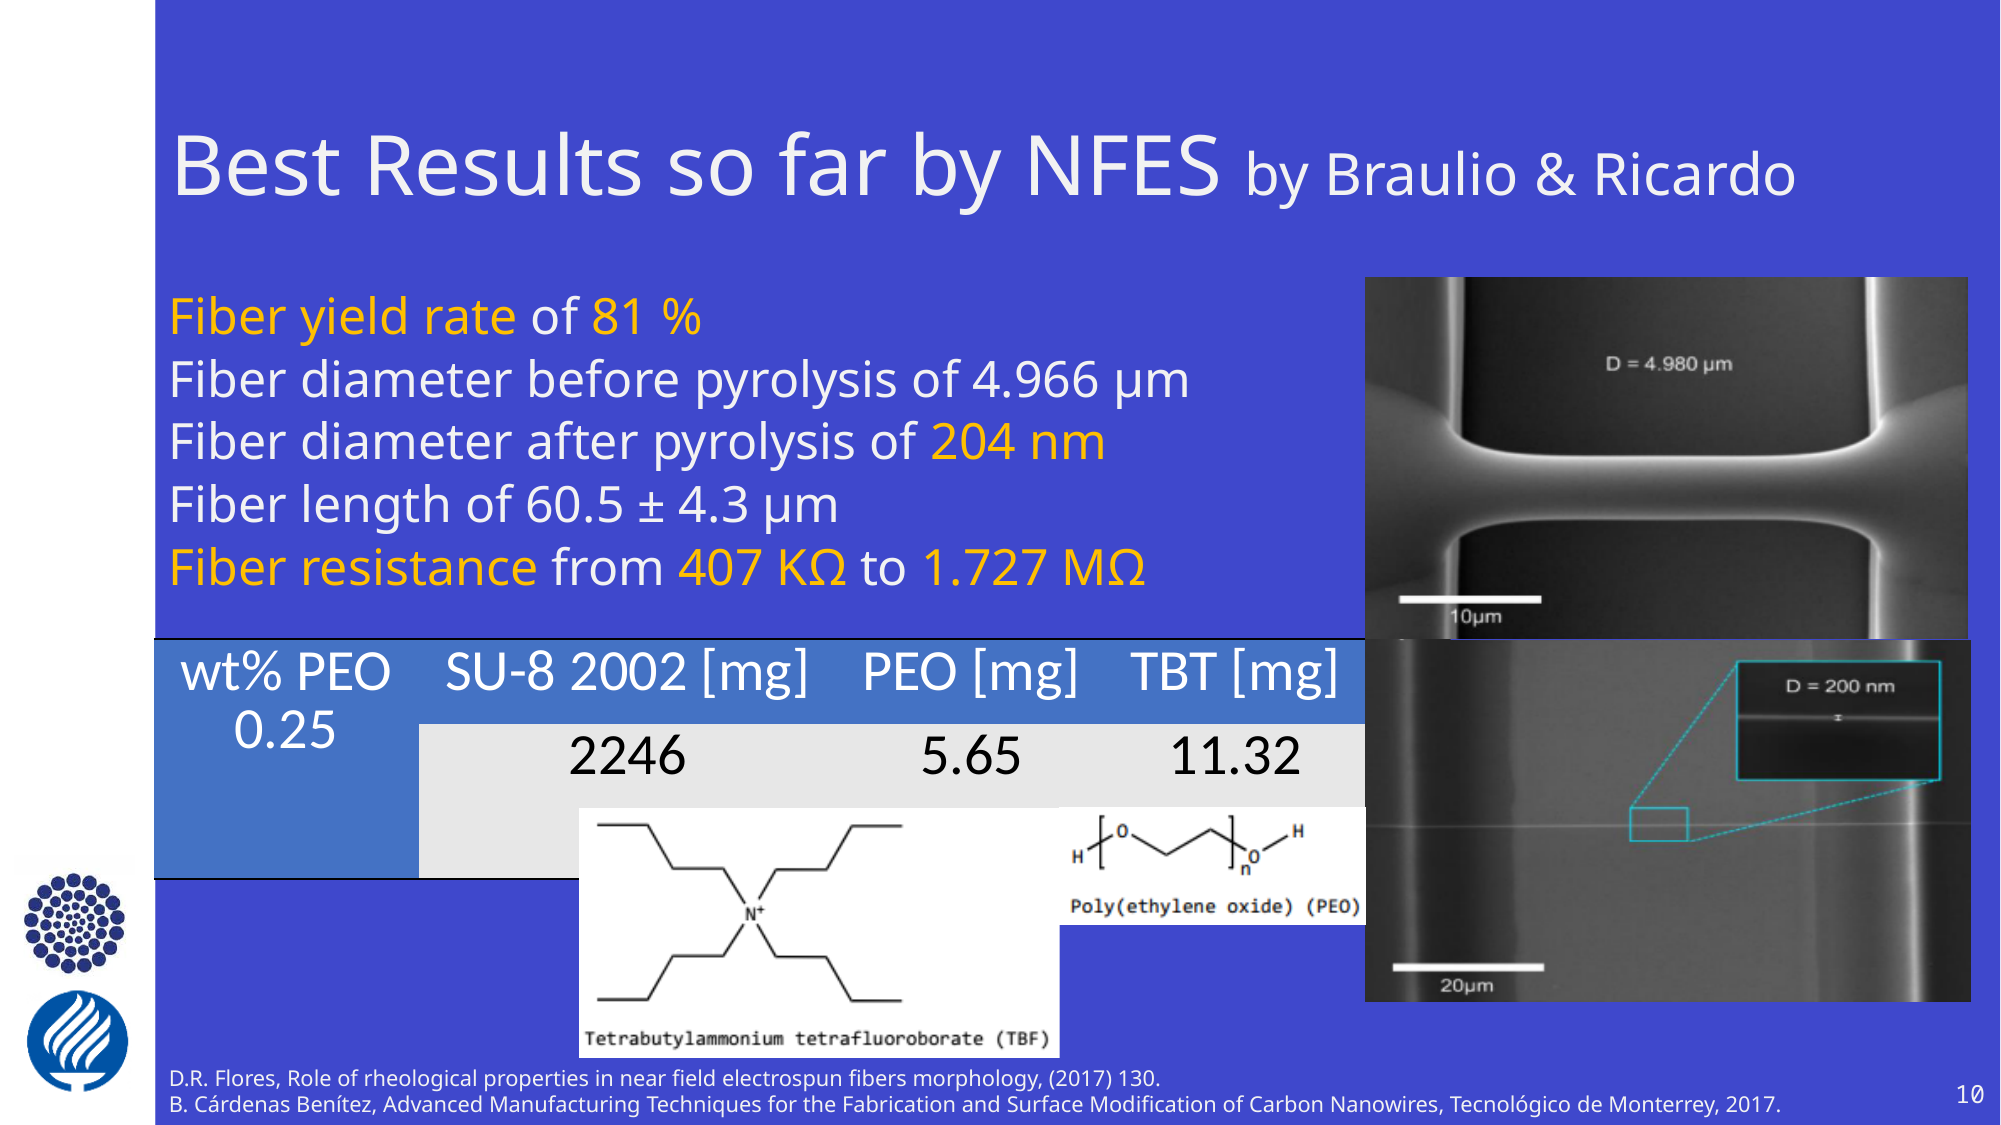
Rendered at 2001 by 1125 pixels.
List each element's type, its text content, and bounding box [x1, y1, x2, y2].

table_header wt% PEO 0.25 [154, 640, 419, 878]
text_box D.R. Flores, Role of rheological properties in near field electrospun fibers morphology, (2017) 130. B. Cárdenas Benítez, Advanced Manufacturing Techniques for the Fabrication and Surface Modification of Carbon Nanowires, Tecnológico de Monterrey, 2017. [153, 1057, 1940, 1125]
slide_number 10 [1940, 1065, 2000, 1125]
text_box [1364, 277, 1968, 639]
title Best Results so far by NFES by Braulio & Ricardo [155, 59, 2000, 278]
table_cell 2246 [419, 724, 837, 878]
table_cell 11.32 [1106, 724, 1364, 807]
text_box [1364, 639, 1971, 1002]
table_header TBT [mg] [1106, 640, 1364, 724]
table_header PEO [mg] [837, 640, 1106, 724]
picture [0, 0, 2001, 1125]
table_cell 5.65 [837, 724, 1106, 808]
text_box Fiber yield rate of 81 % Fiber diameter before pyrolysis of 4.966 μm Fiber diameter after pyrolysis of 204 nm Fiber length of 60.5 ± 4.3 μm Fiber resistance from 407 KΩ to 1.727 MΩ [153, 277, 1364, 603]
table_header SU-8 2002 [mg] [419, 640, 837, 724]
